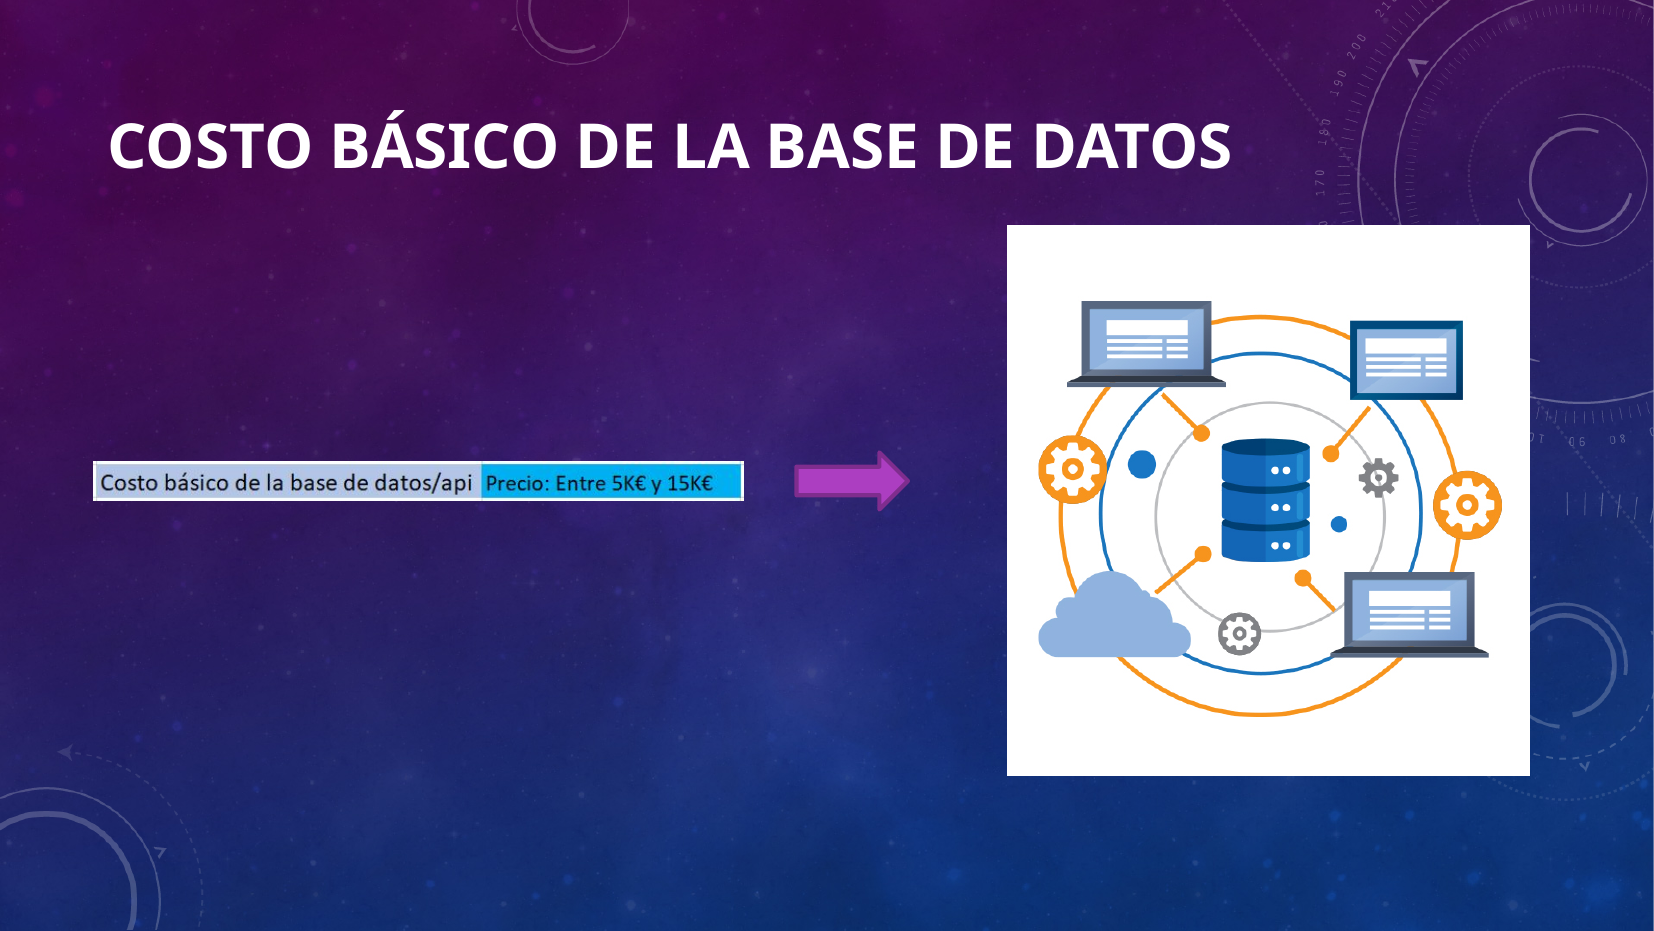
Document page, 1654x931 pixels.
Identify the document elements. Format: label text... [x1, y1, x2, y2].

picture [0, 0, 1654, 931]
text_box Costo básico de la base de datos [92, 82, 1467, 281]
text_box [794, 450, 911, 512]
